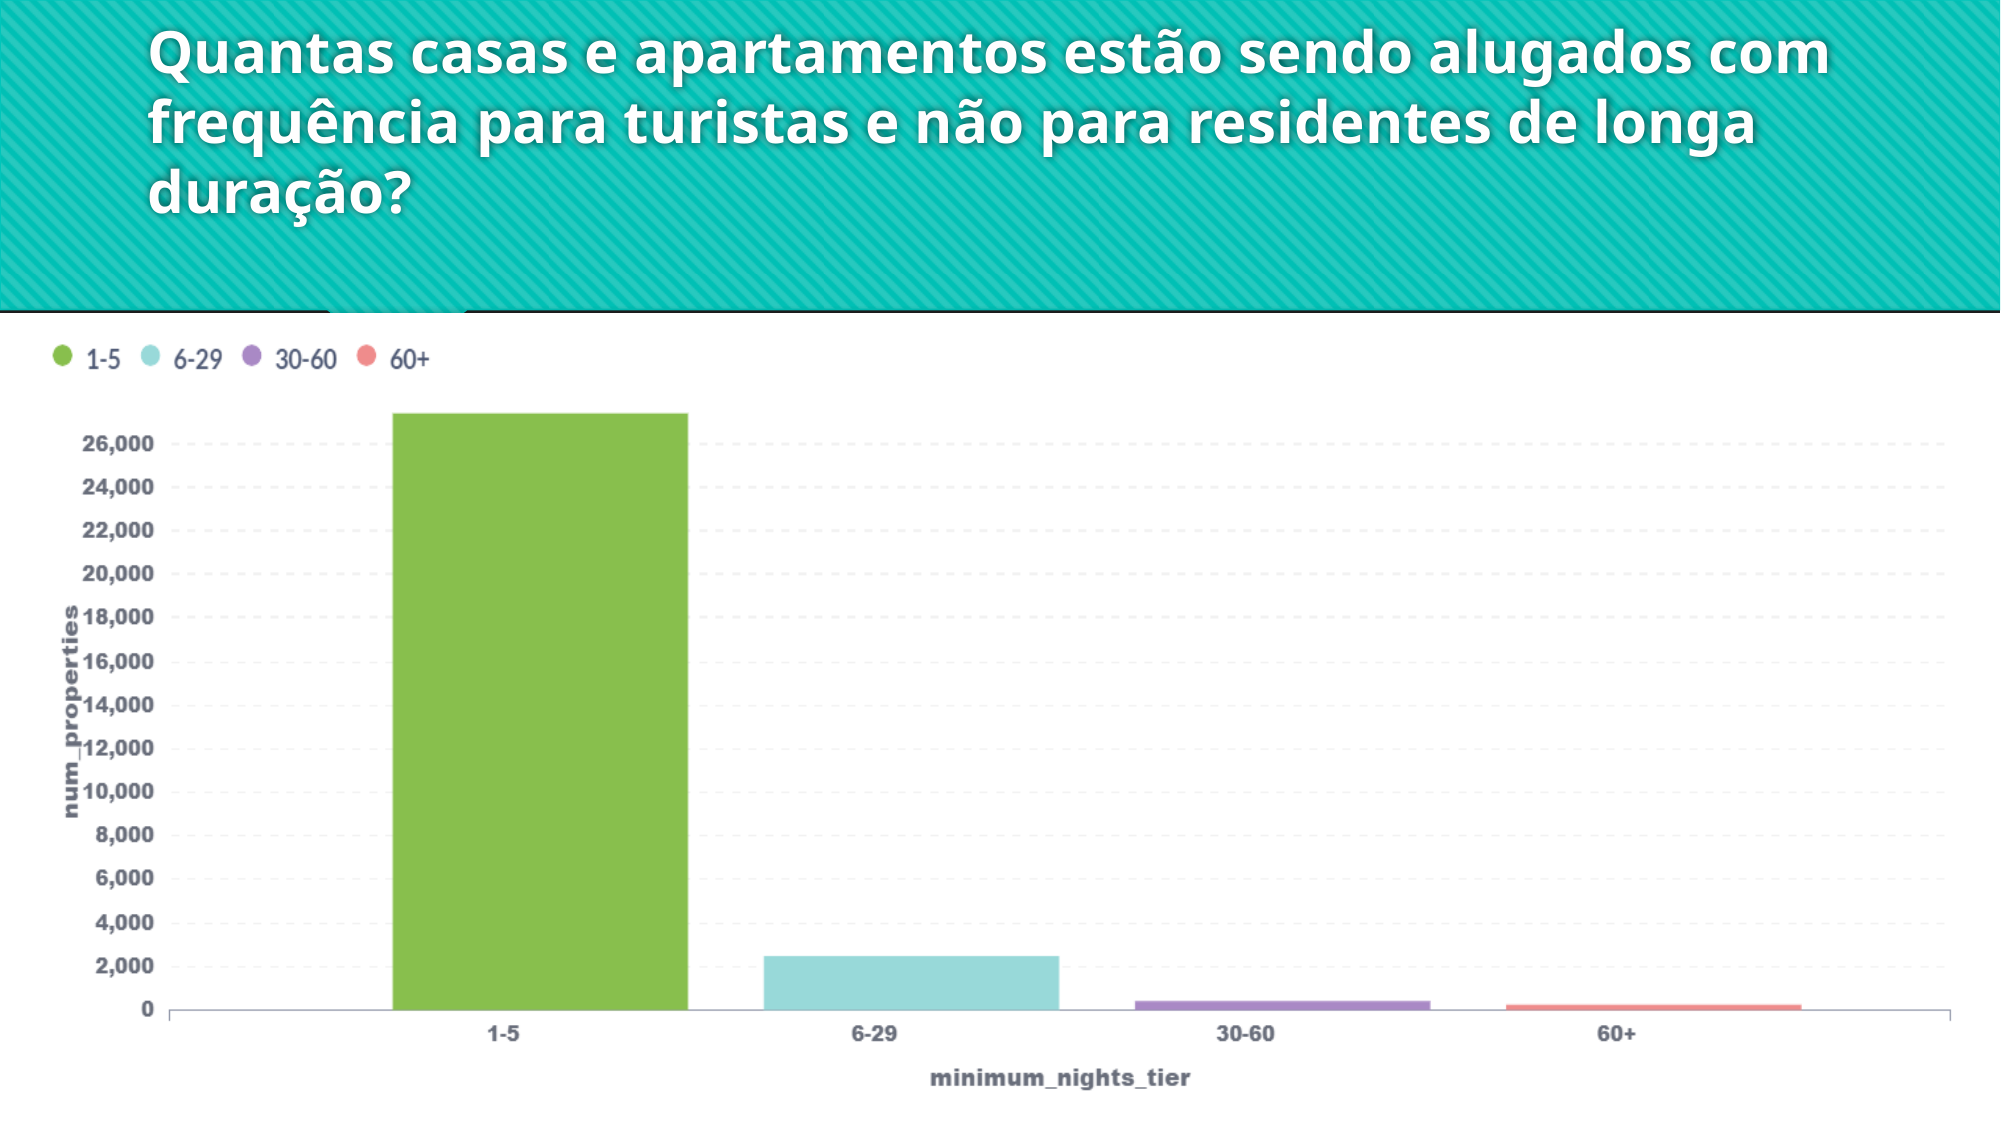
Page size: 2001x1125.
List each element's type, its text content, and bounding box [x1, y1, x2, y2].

title Quantas casas e apartamentos estão sendo alugados com frequência para turistas e não para residentes de longa duração? [132, 73, 1868, 233]
picture [0, 1, 2000, 1125]
